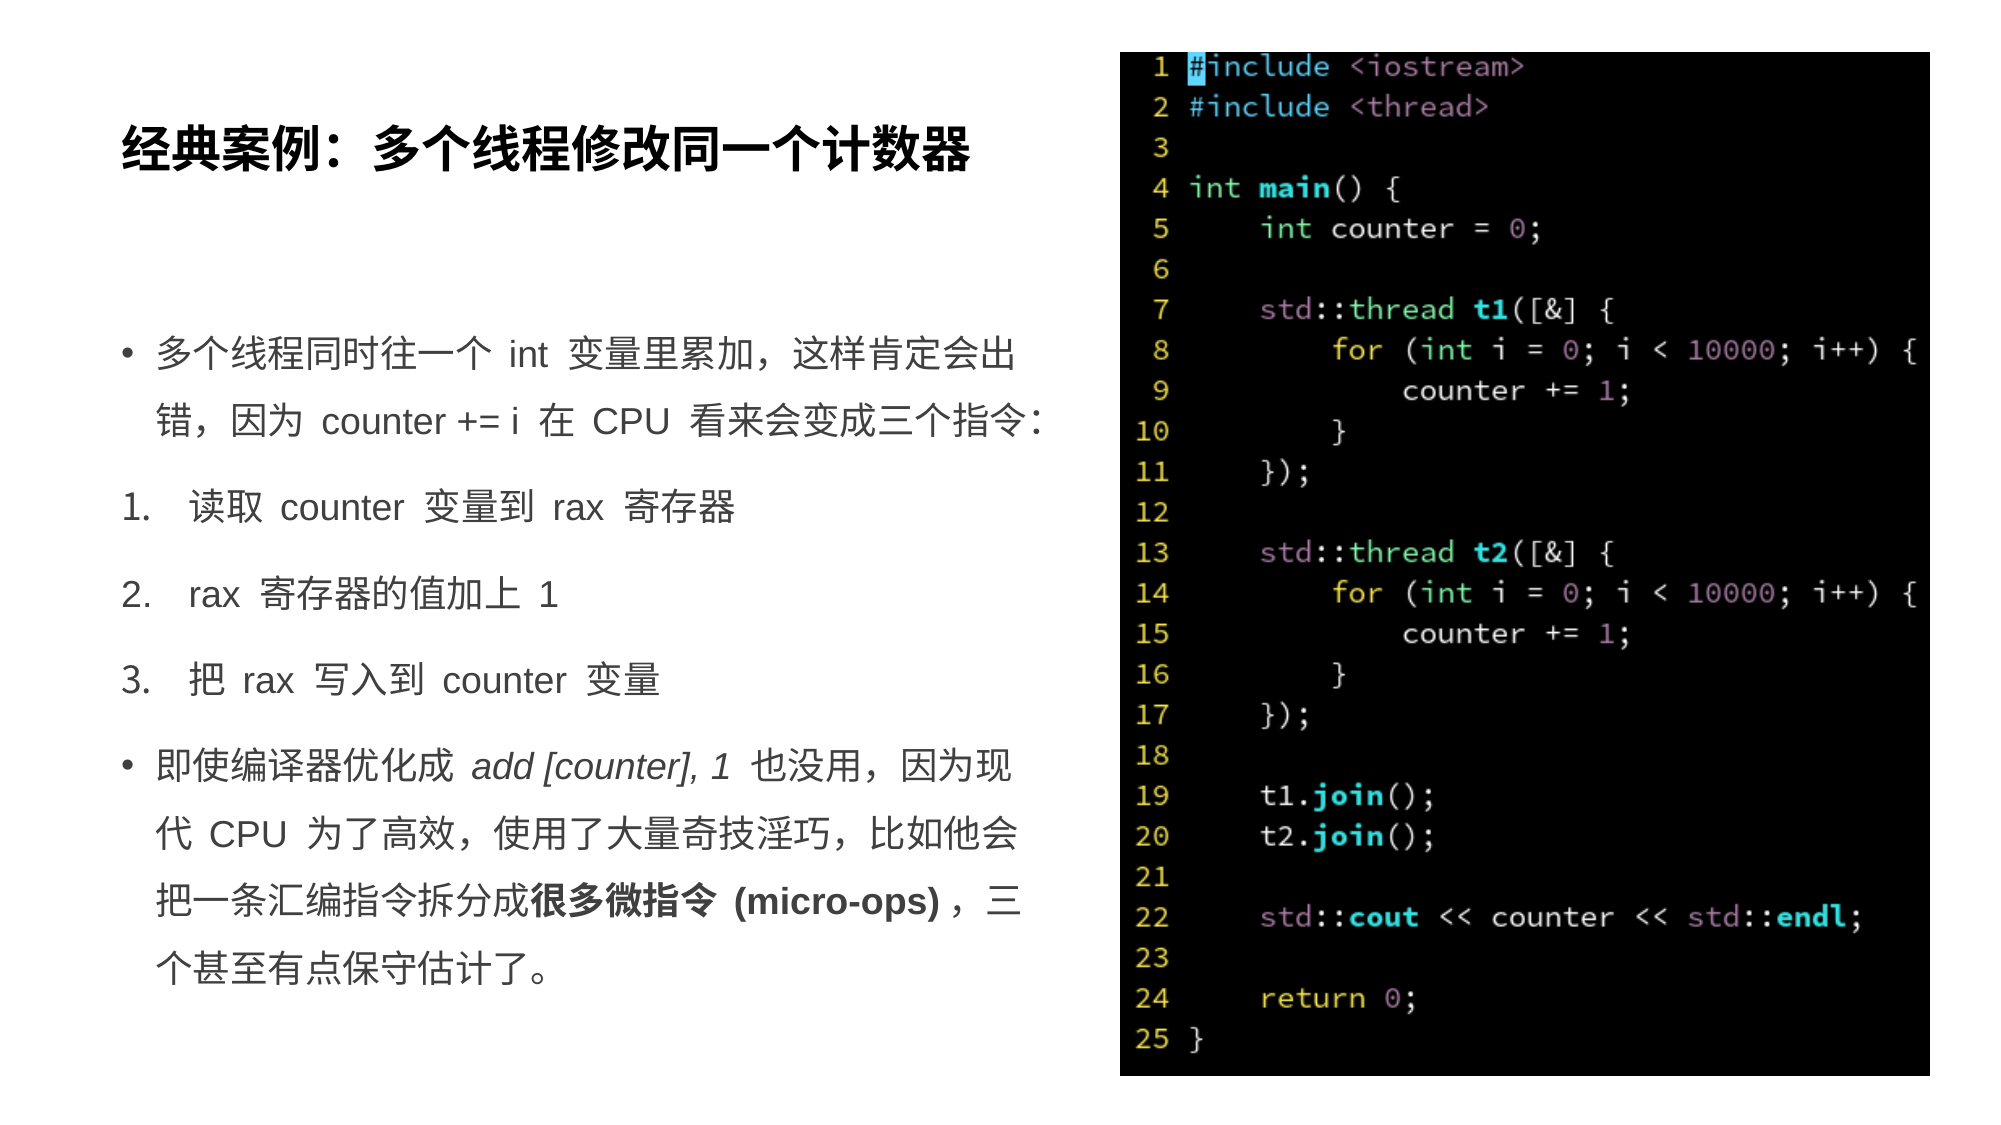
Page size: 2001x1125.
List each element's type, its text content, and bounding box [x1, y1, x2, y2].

list 多个线程同时往一个 int 变量里累加，这样肯定会出错，因为 counter += i 在 CPU 看来会变成三个指令： 读取 counter 变量到 rax 寄存器 rax 寄存器的值加上 1 把 rax 写入到 counter 变量 即使编译器优化成 add [counter], 1 也没用，因为现代 CPU 为了高效，使用了大量奇技淫巧，比如他会把一条汇编指令拆分成很多微指令 (micro-ops)，三个甚至有点保守估计了。 [106, 299, 1049, 1049]
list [1120, 51, 1930, 1076]
title 经典案例：多个线程修改同一个计数器 [106, 42, 1832, 260]
